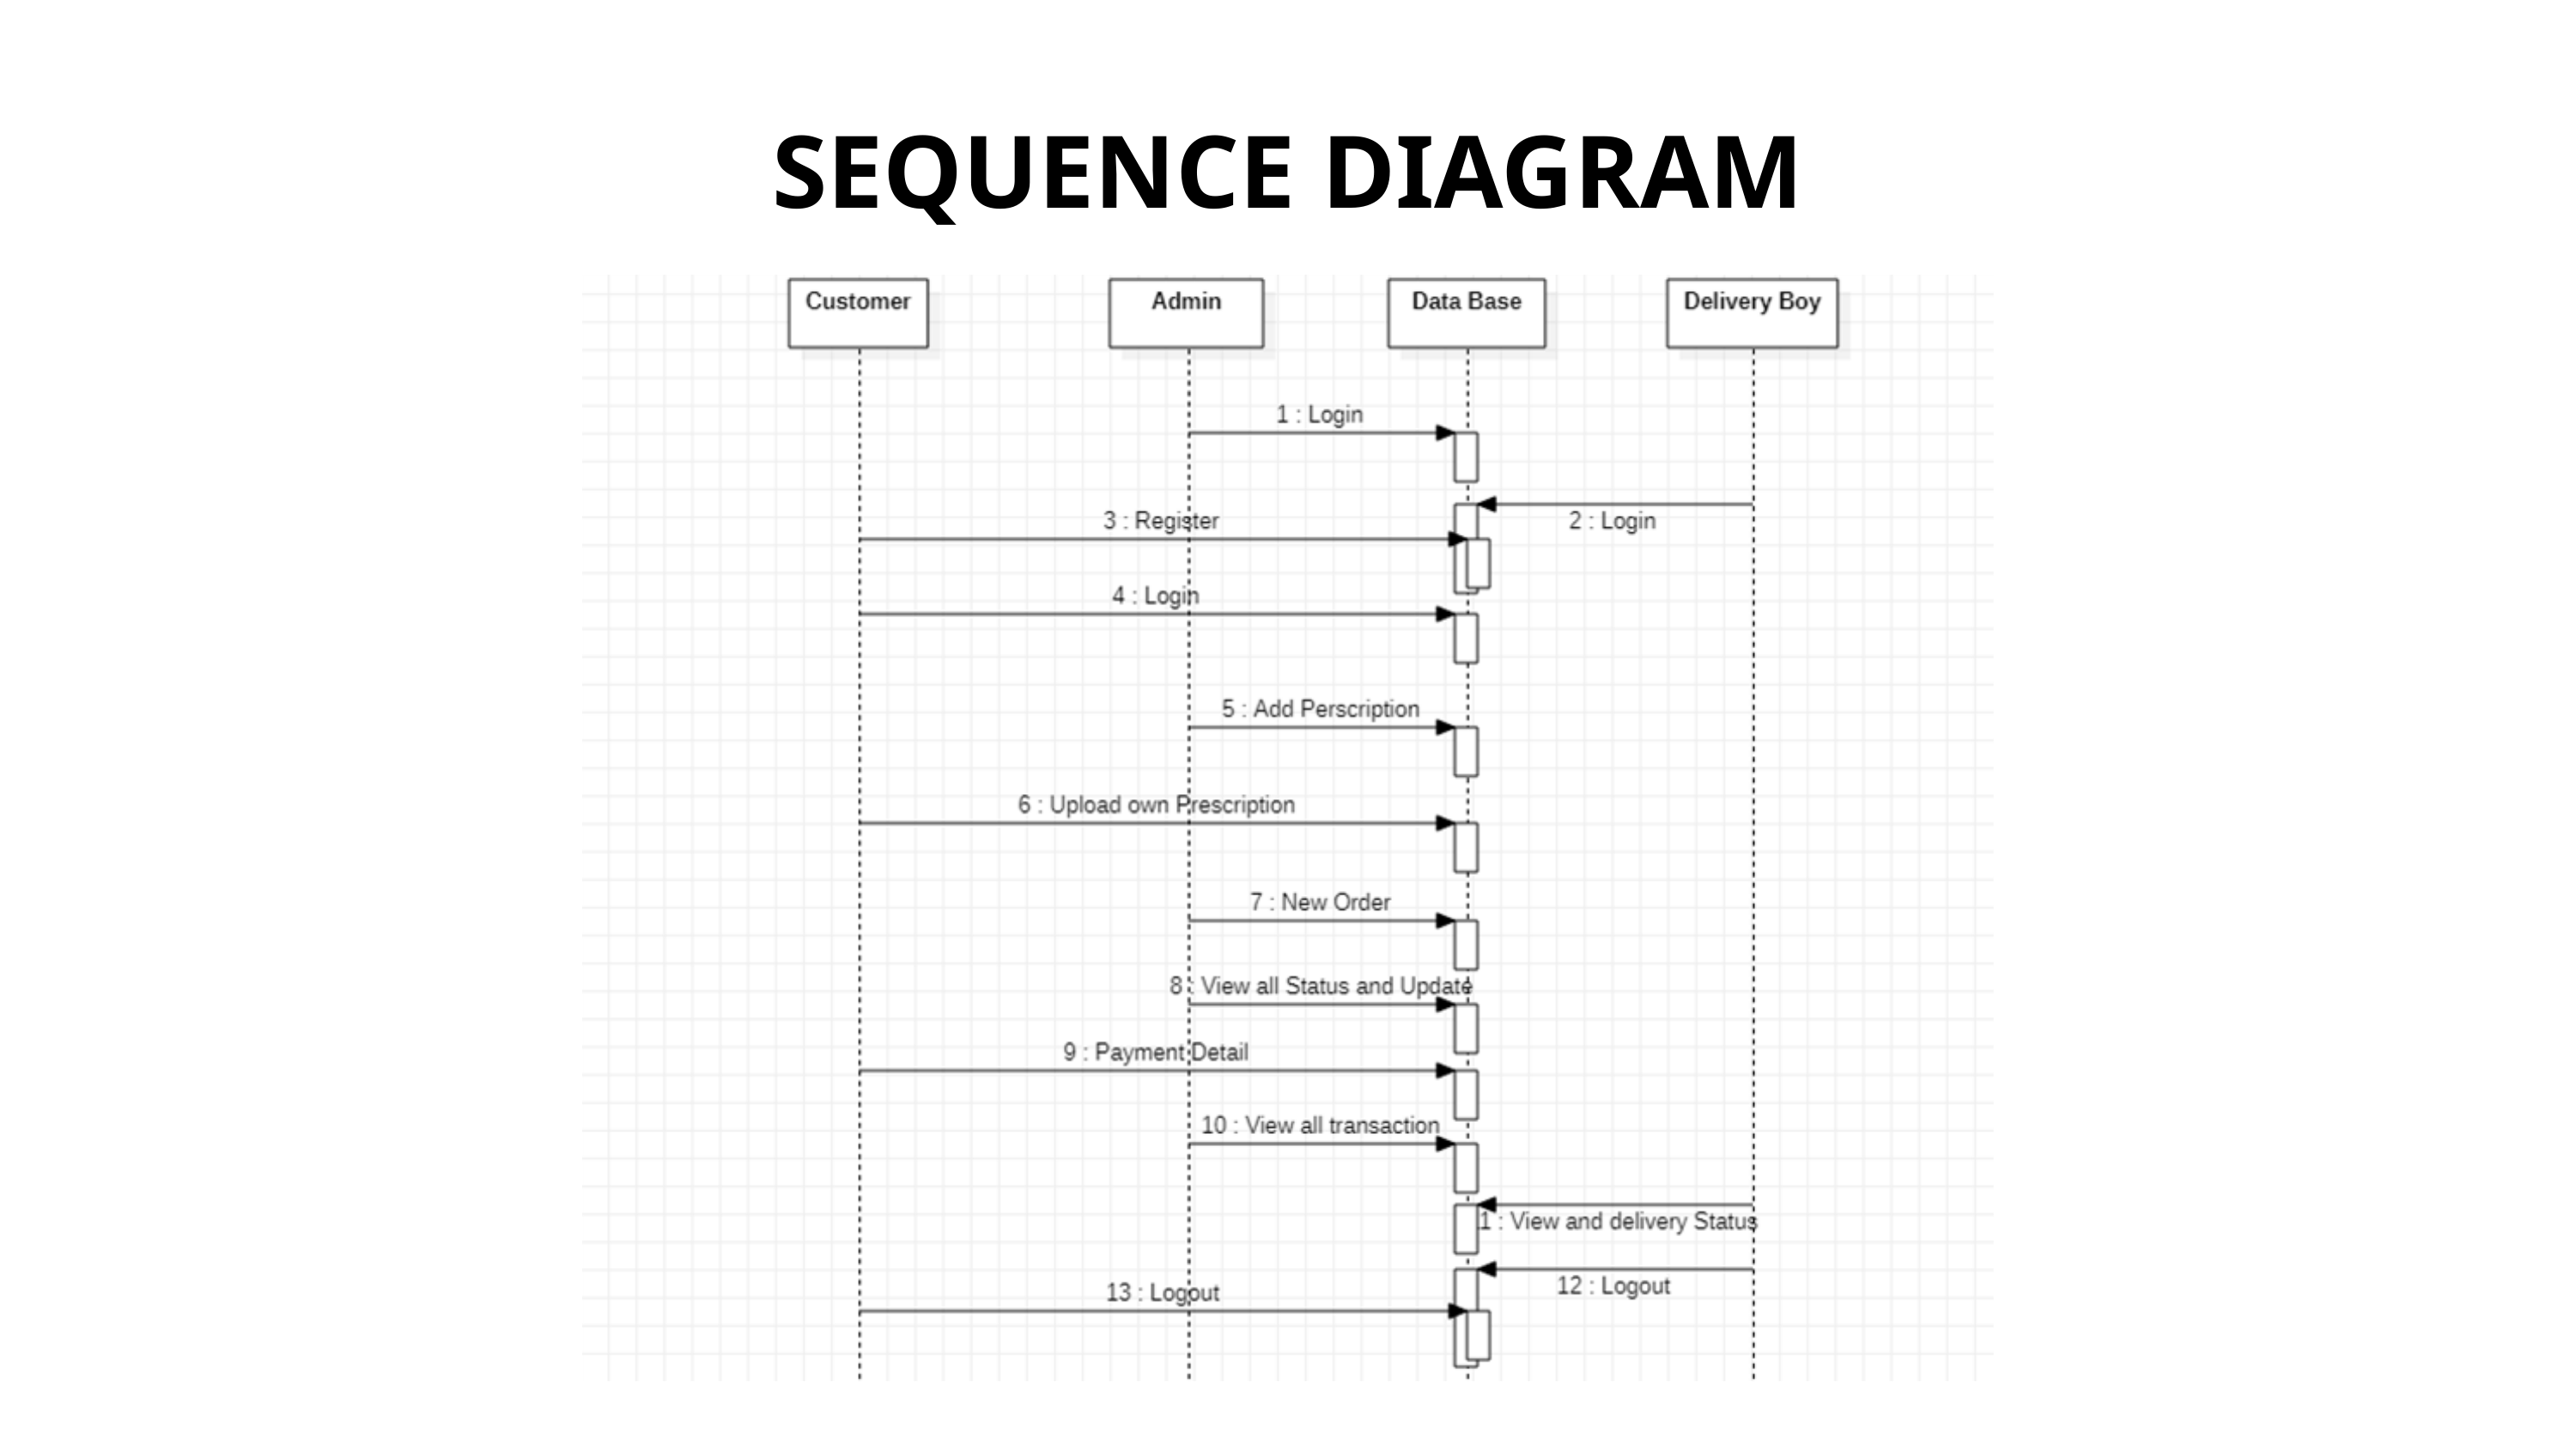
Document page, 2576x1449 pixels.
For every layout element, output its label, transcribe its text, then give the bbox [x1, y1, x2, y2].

text_box [582, 275, 1994, 1381]
text_box SEQUENCE DIAGRAM [720, 108, 1856, 228]
